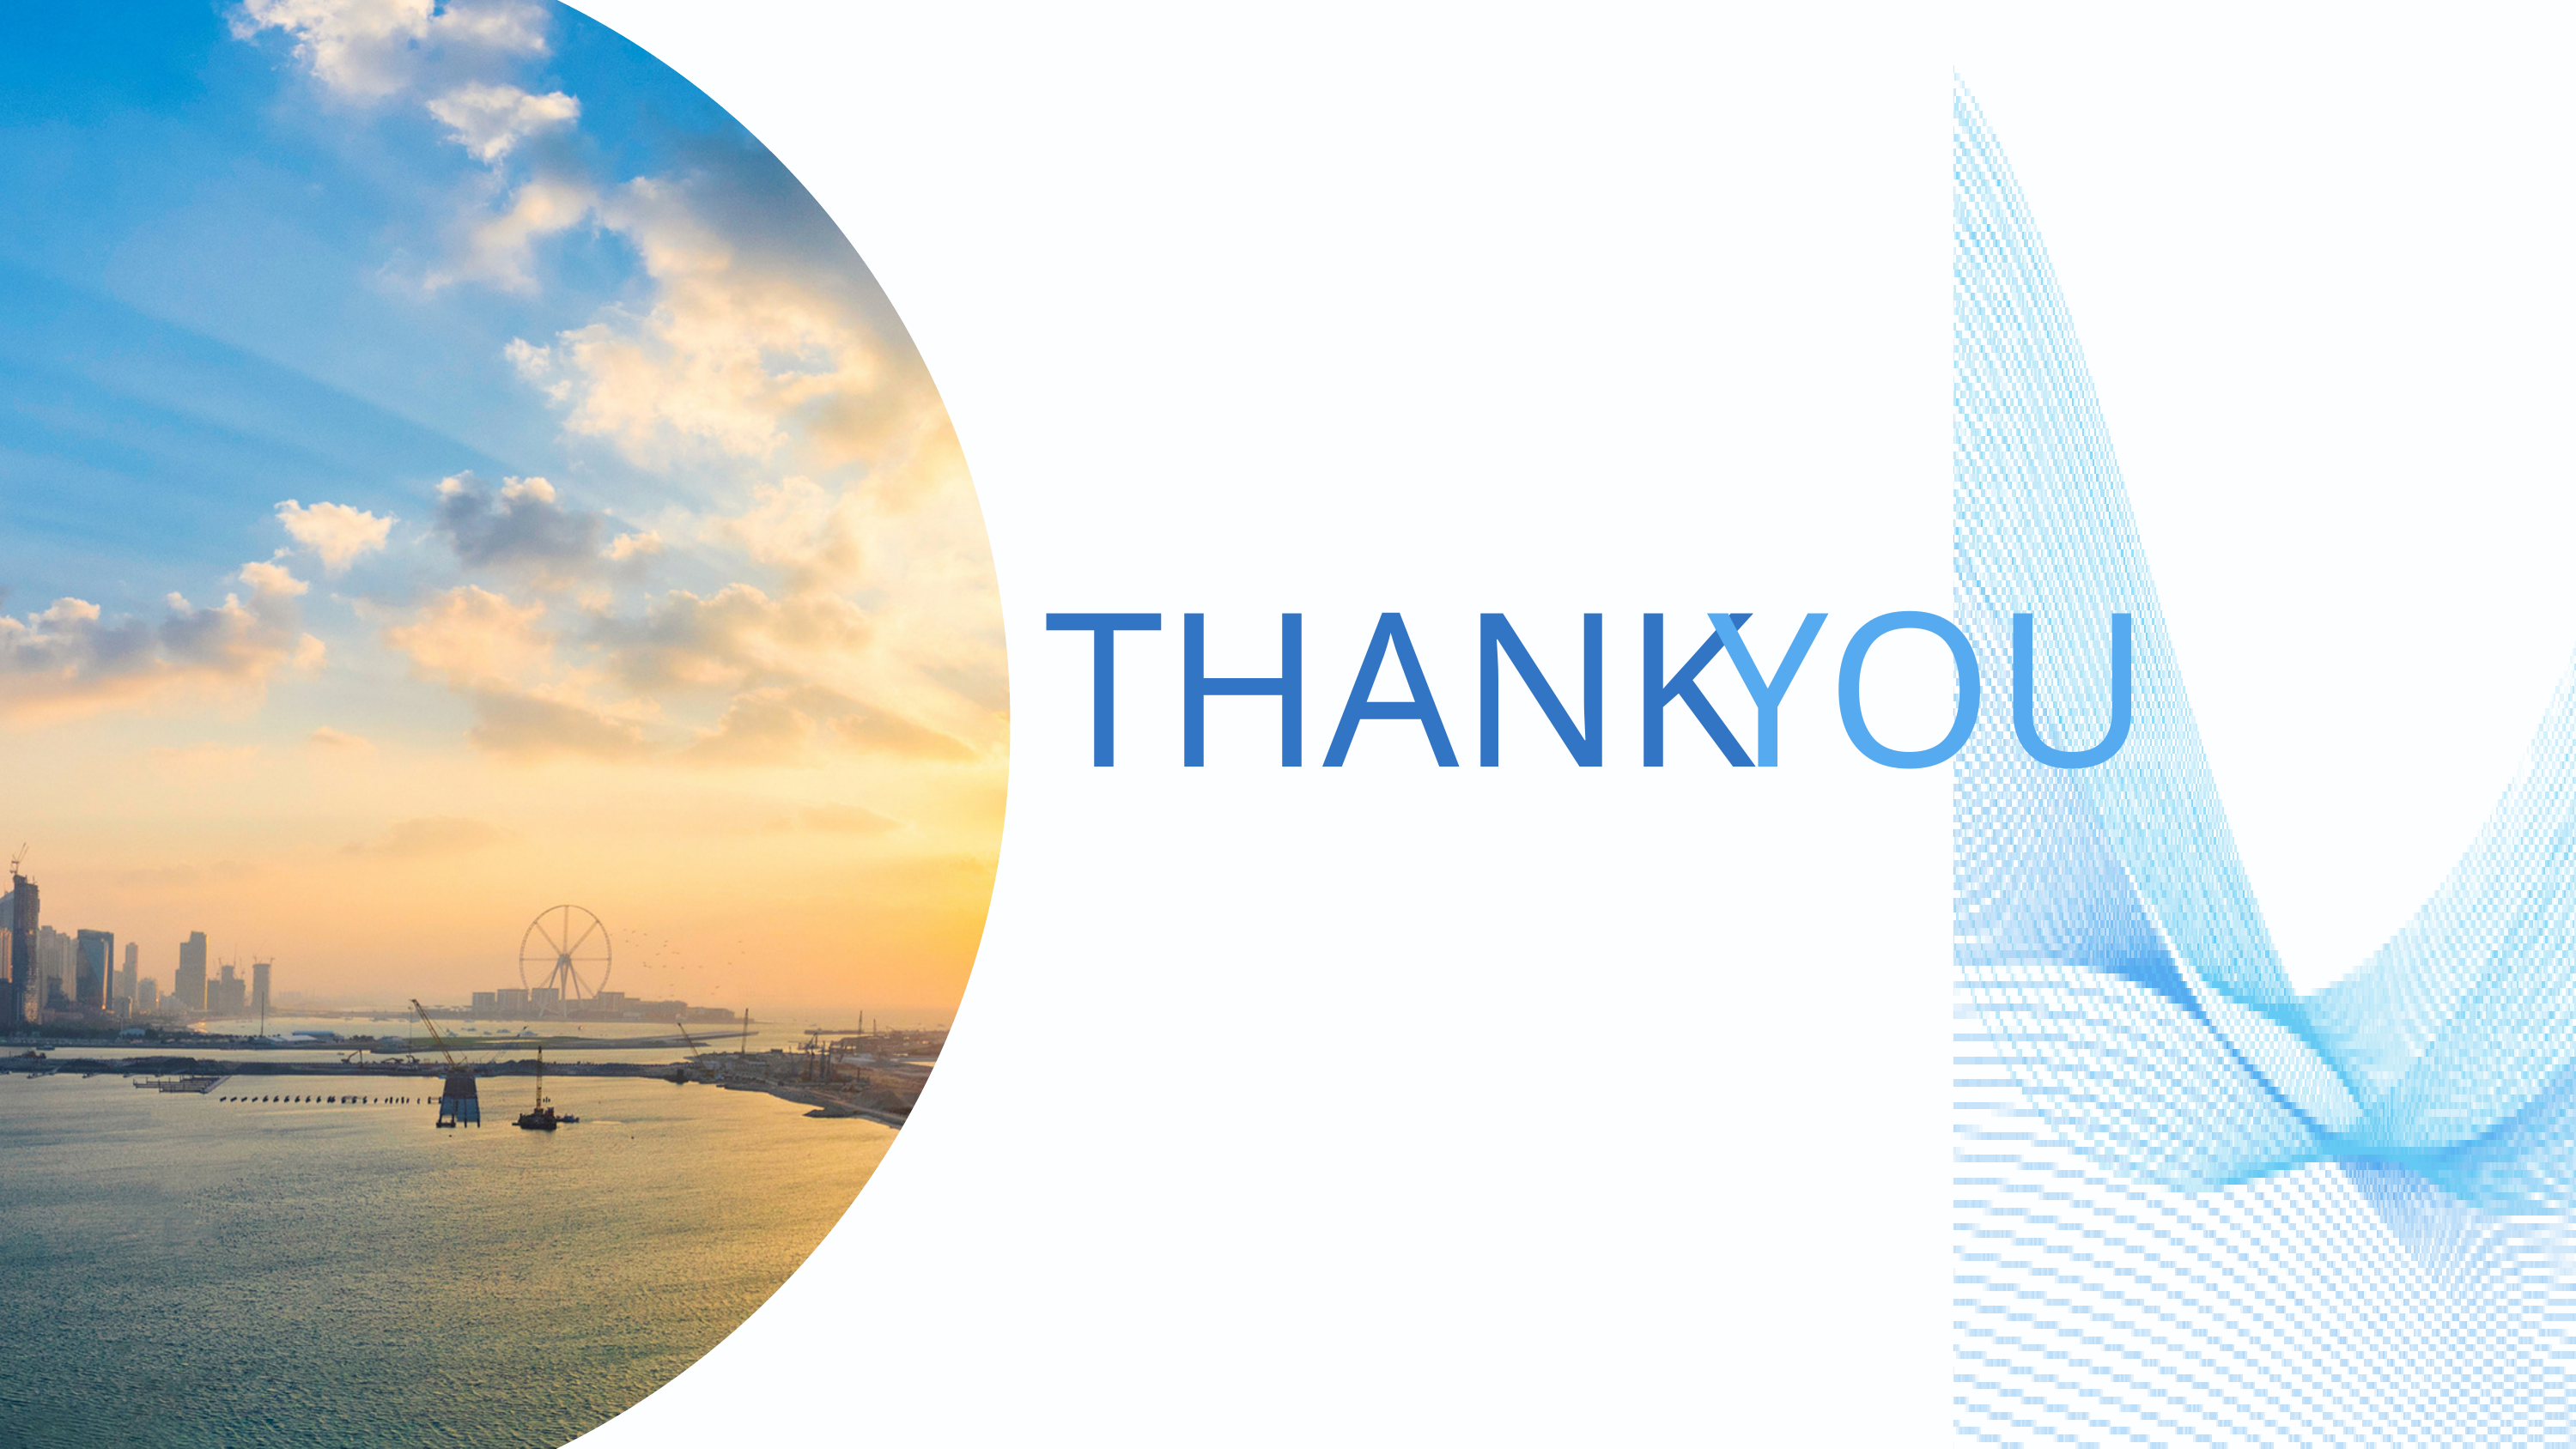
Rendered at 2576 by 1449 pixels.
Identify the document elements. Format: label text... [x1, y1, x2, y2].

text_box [0, 0, 1011, 1449]
text_box [1953, 0, 2576, 1449]
text_box YOU [1707, 509, 2193, 810]
text_box THANK [1044, 509, 1707, 810]
